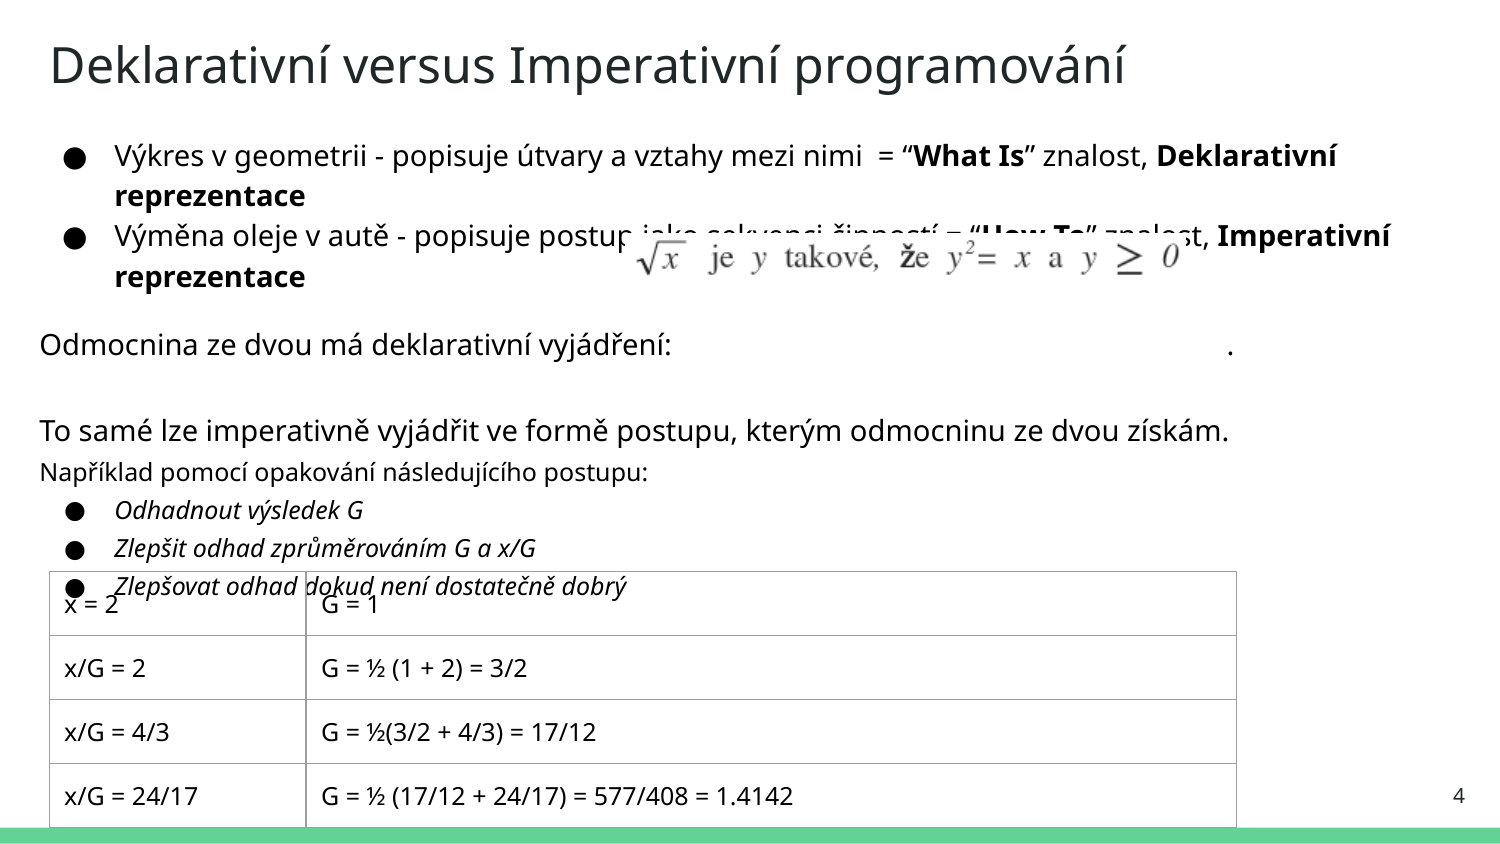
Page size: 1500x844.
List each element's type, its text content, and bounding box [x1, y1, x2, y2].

table_header G = 1 [307, 572, 1236, 635]
picture [625, 232, 1186, 284]
table_cell x/G = 2 [50, 636, 305, 699]
title Deklarativní versus Imperativní programování [34, 18, 1433, 113]
table_cell G = ½ (1 + 2) = 3/2 [307, 636, 1236, 699]
slide_number 4 [1389, 764, 1480, 830]
table_cell G = ½(3/2 + 4/3) = 17/12 [307, 700, 1236, 763]
table_cell x/G = 24/17 [50, 764, 305, 827]
table_cell G = ½ (17/12 + 24/17) = 577/408 = 1.4142 [307, 764, 1236, 827]
table_cell x/G = 4/3 [50, 700, 305, 763]
table_header x = 2 [50, 572, 305, 635]
list Výkres v geometrii - popisuje útvary a vztahy mezi nimi = “What Is” znalost, Deklarativní reprezentace Výměna oleje v autě - popisuje postup jako sekvenci činností = “How To” znalost, Imperativní reprezentace Odmocnina ze dvou má deklarativní vyjádření: . To samé lze imperativně vyjádřit ve formě postupu, kterým odmocninu ze dvou získám. Například pomocí opakování následujícího postupu: Odhadnout výsledek G Zlepšit odhad zprůměrováním G a x/G Zlepšovat odhad dokud není dostatečně dobrý [24, 117, 1500, 814]
